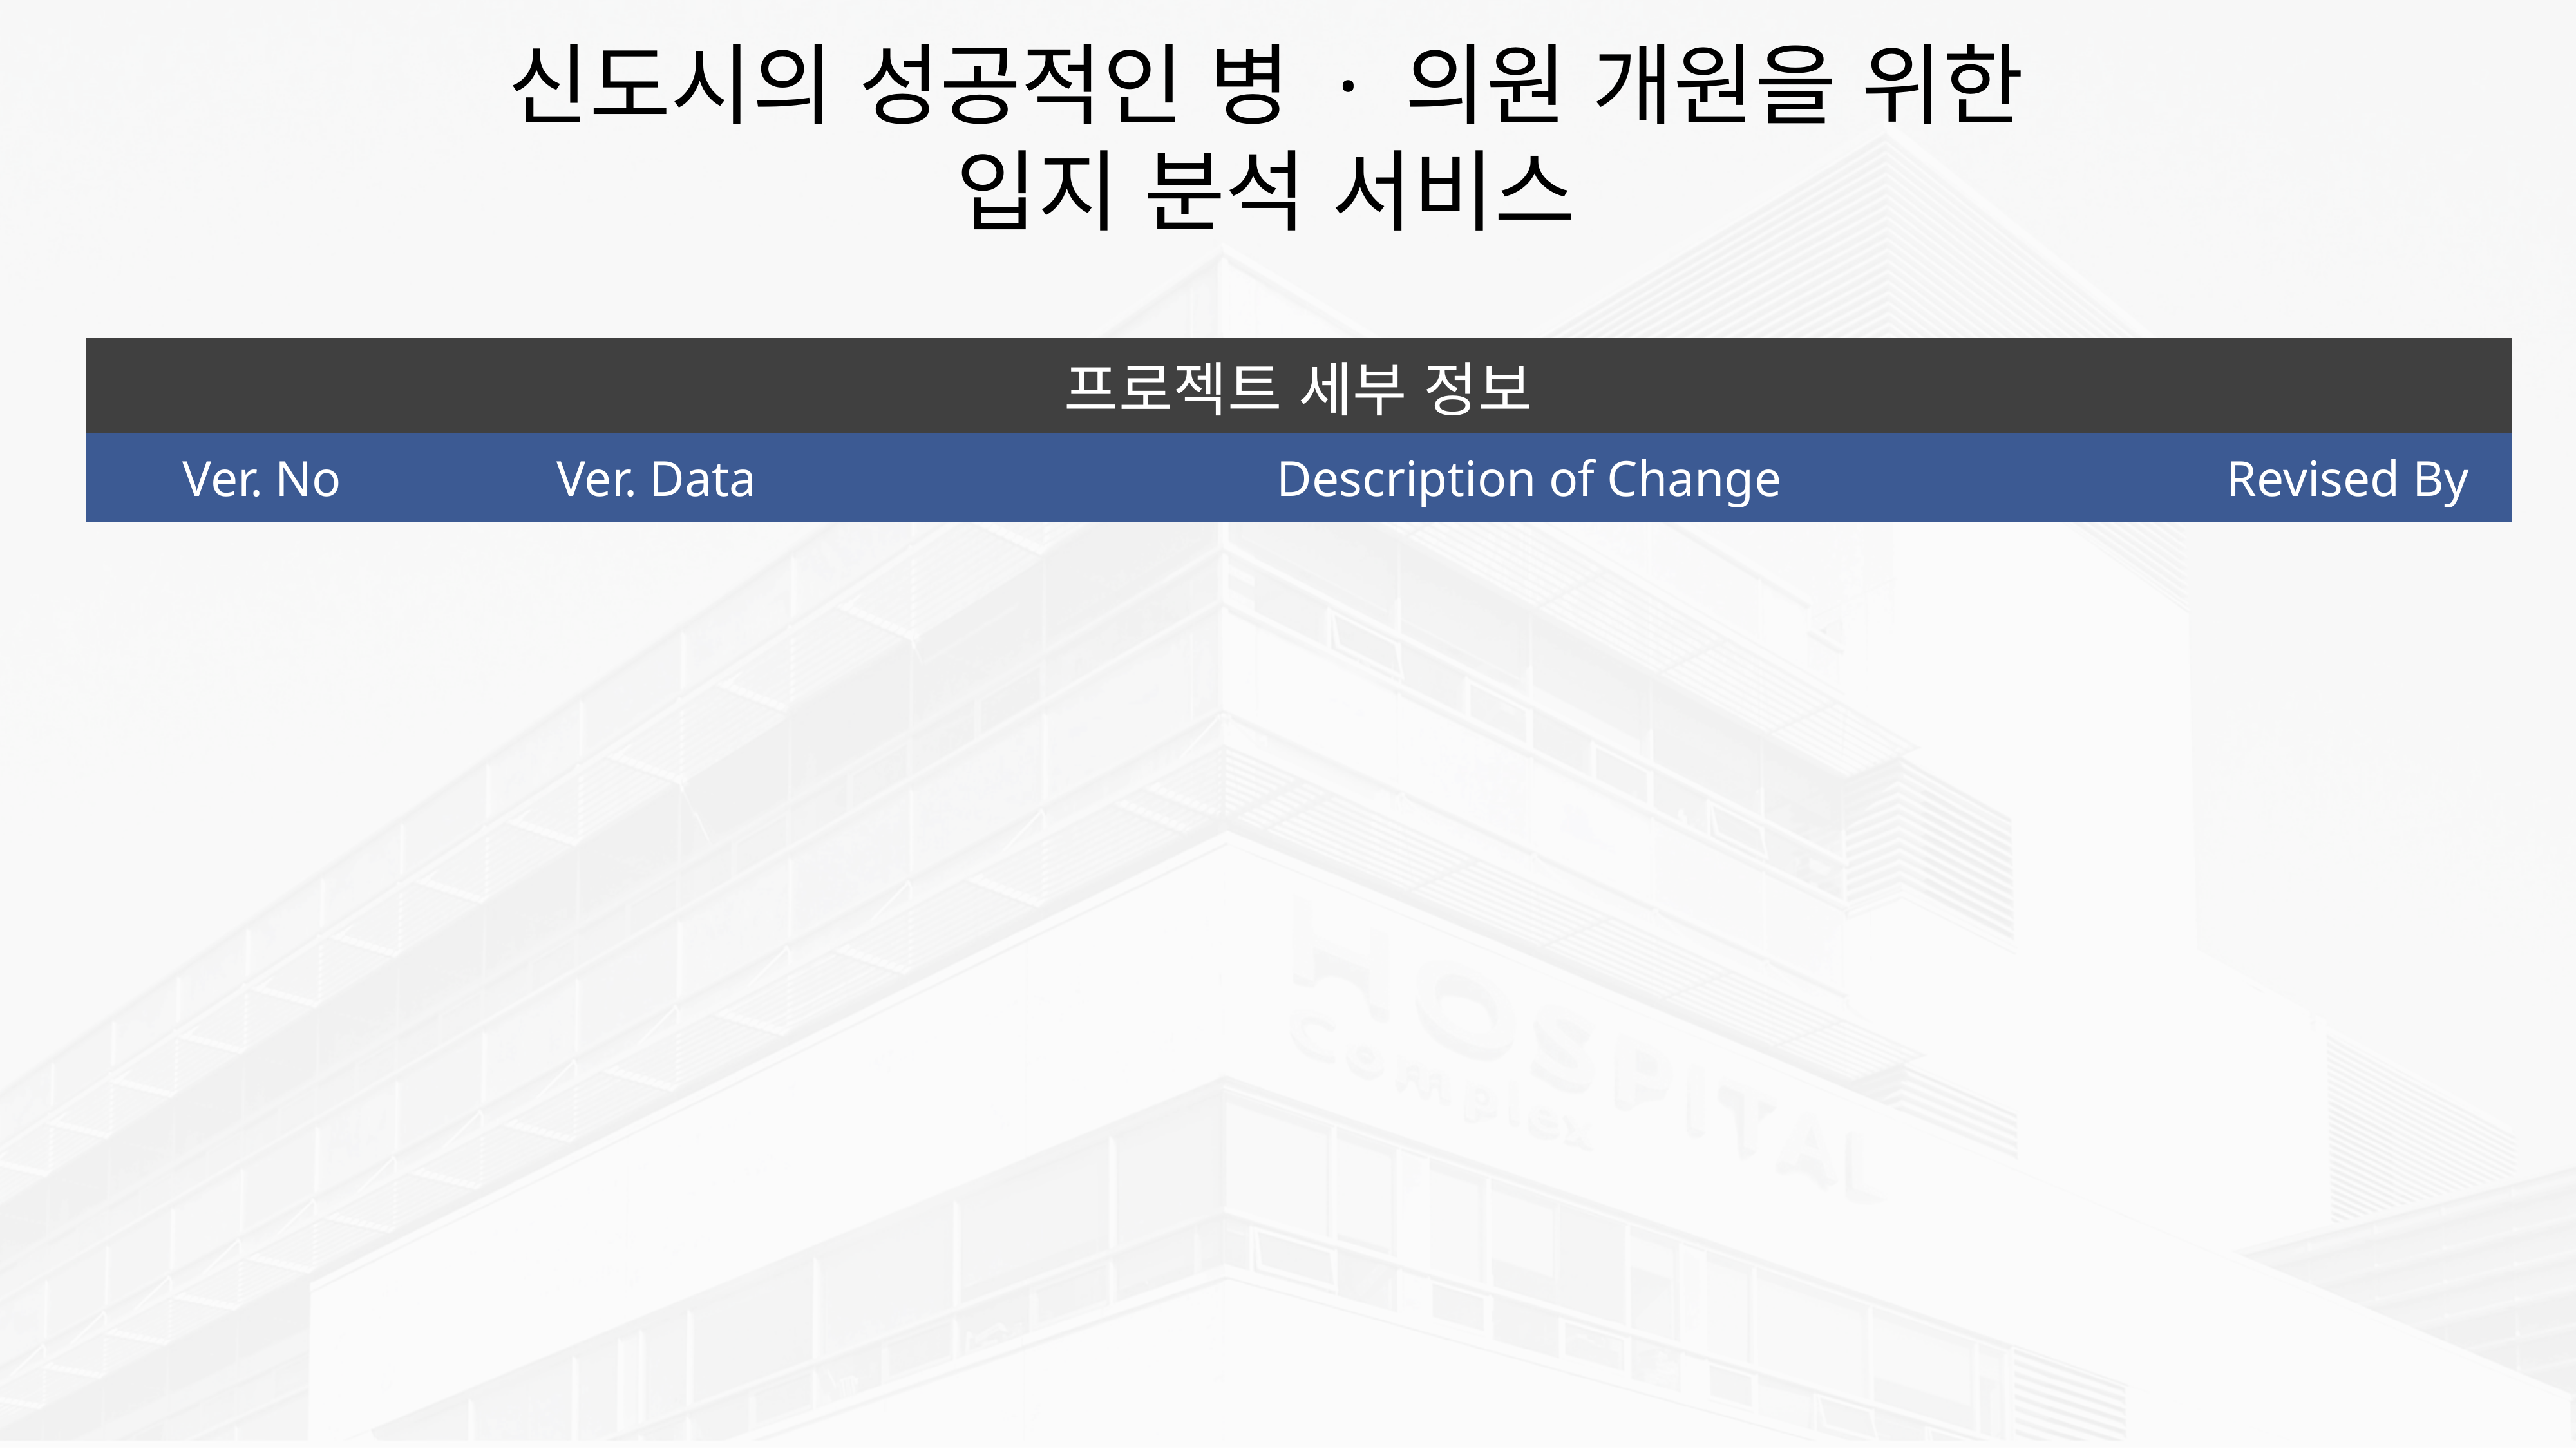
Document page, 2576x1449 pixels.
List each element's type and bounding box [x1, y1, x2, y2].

text_box [0, 0, 2576, 1449]
